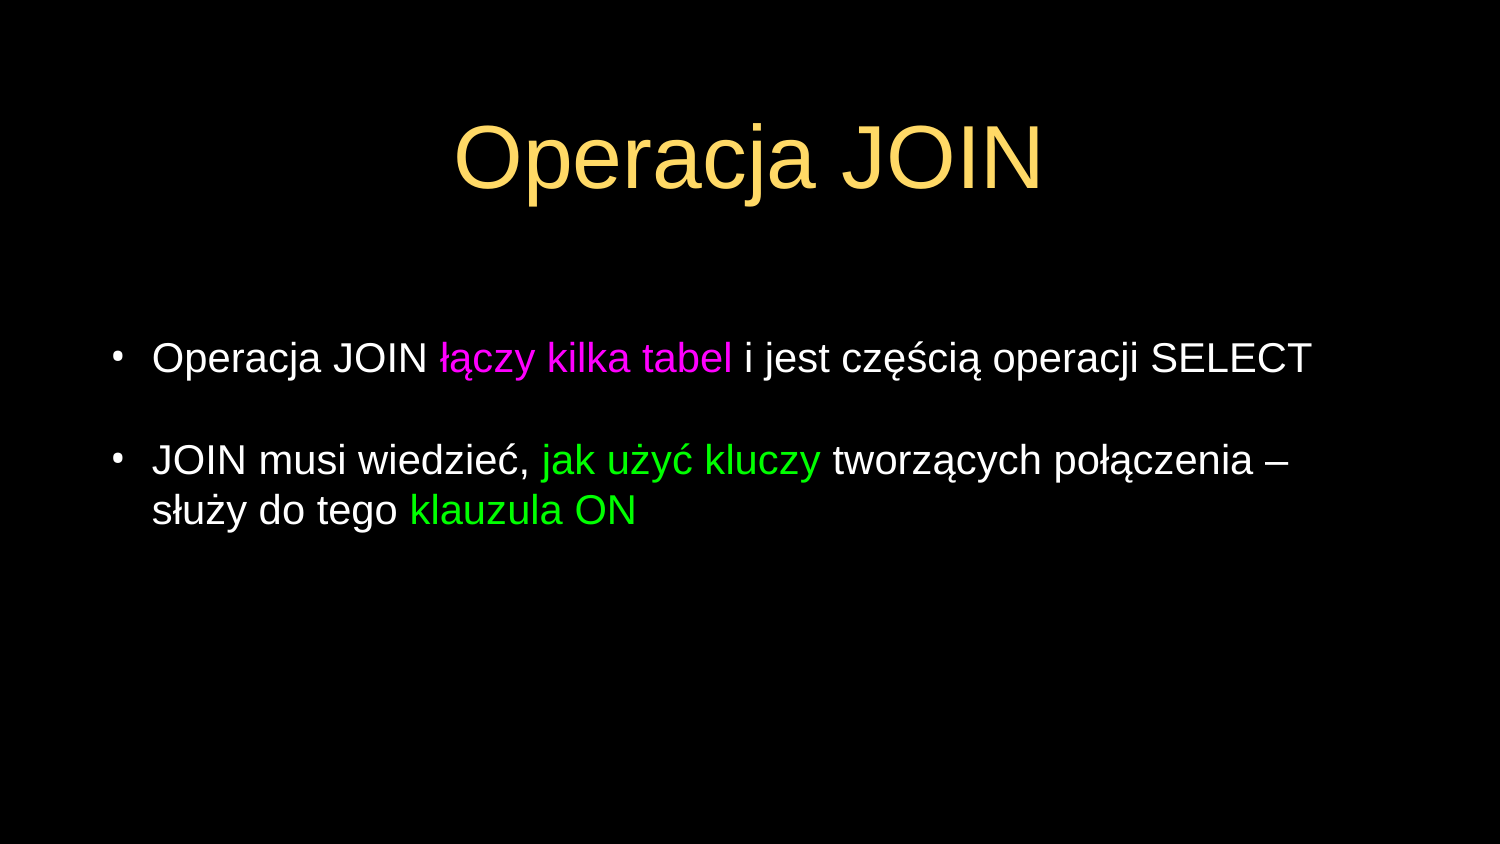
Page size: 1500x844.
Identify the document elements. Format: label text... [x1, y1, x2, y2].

title Operacja JOIN [106, 71, 1393, 235]
list Operacja JOIN łączy kilka tabel i jest częścią operacji SELECT JOIN musi wiedzieć, jak użyć kluczy tworzących połączenia – służy do tego klauzula ON [106, 240, 1393, 624]
